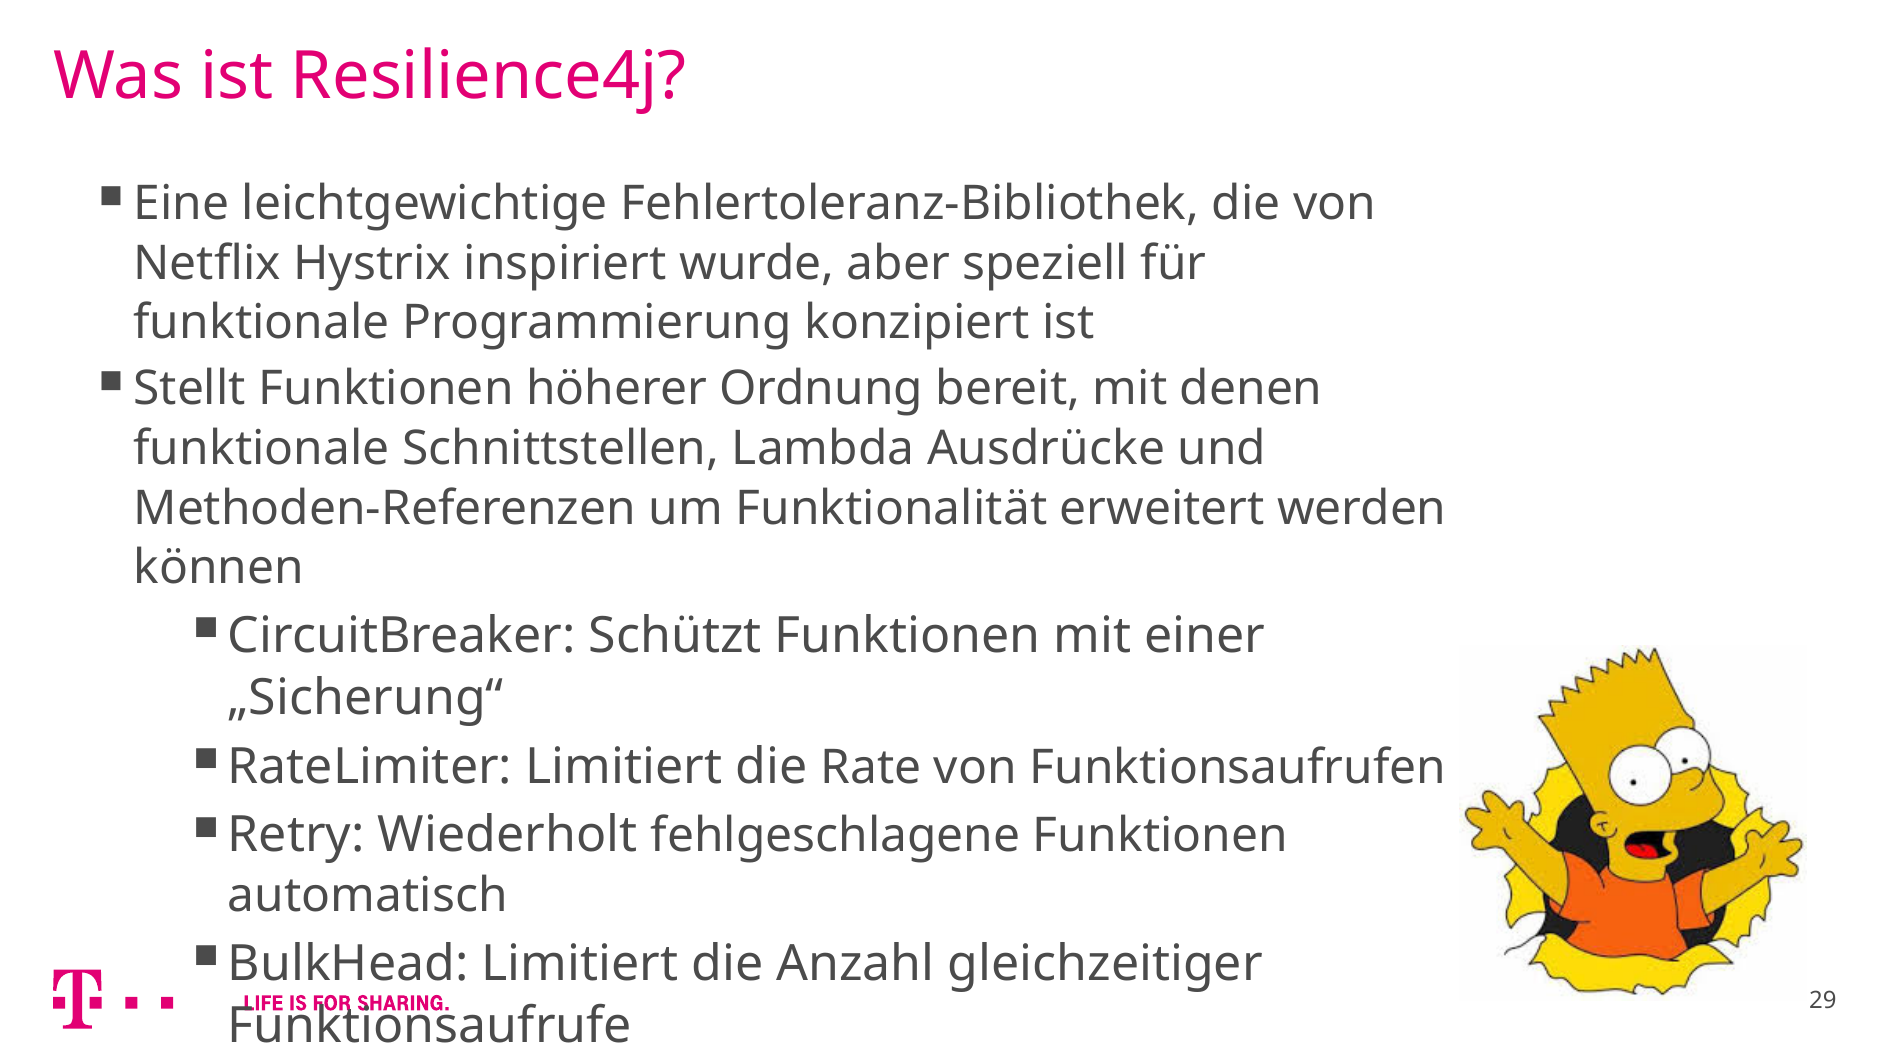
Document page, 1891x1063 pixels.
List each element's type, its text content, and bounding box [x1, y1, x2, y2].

title Was ist Resilience4j? [52, 41, 1837, 125]
slide_number 29 [1776, 978, 1837, 1024]
text_box Eine leichtgewichtige Fehlertoleranz-Bibliothek, die von Netflix Hystrix inspiriert wurde, aber speziell für funktionale Programmierung konzipiert ist Stellt Funktionen höherer Ordnung bereit, mit denen funktionale Schnittstellen, Lambda Ausdrücke und Methoden-Referenzen um Funktionalität erweitert werden können CircuitBreaker: Schützt Funktionen mit einer „Sicherung“ RateLimiter: Limitiert die Rate von Funktionsaufrufen Retry: Wiederholt fehlgeschlagene Funktionen automatisch BulkHead: Limitiert die Anzahl gleichzeitiger Funktionsaufrufe TimeLimiter: Limitiert die Laufzeit von Funktionen Timer: Misst Metriken von Funktionsaufrufen [38, 157, 1489, 913]
picture [1459, 645, 1807, 1001]
